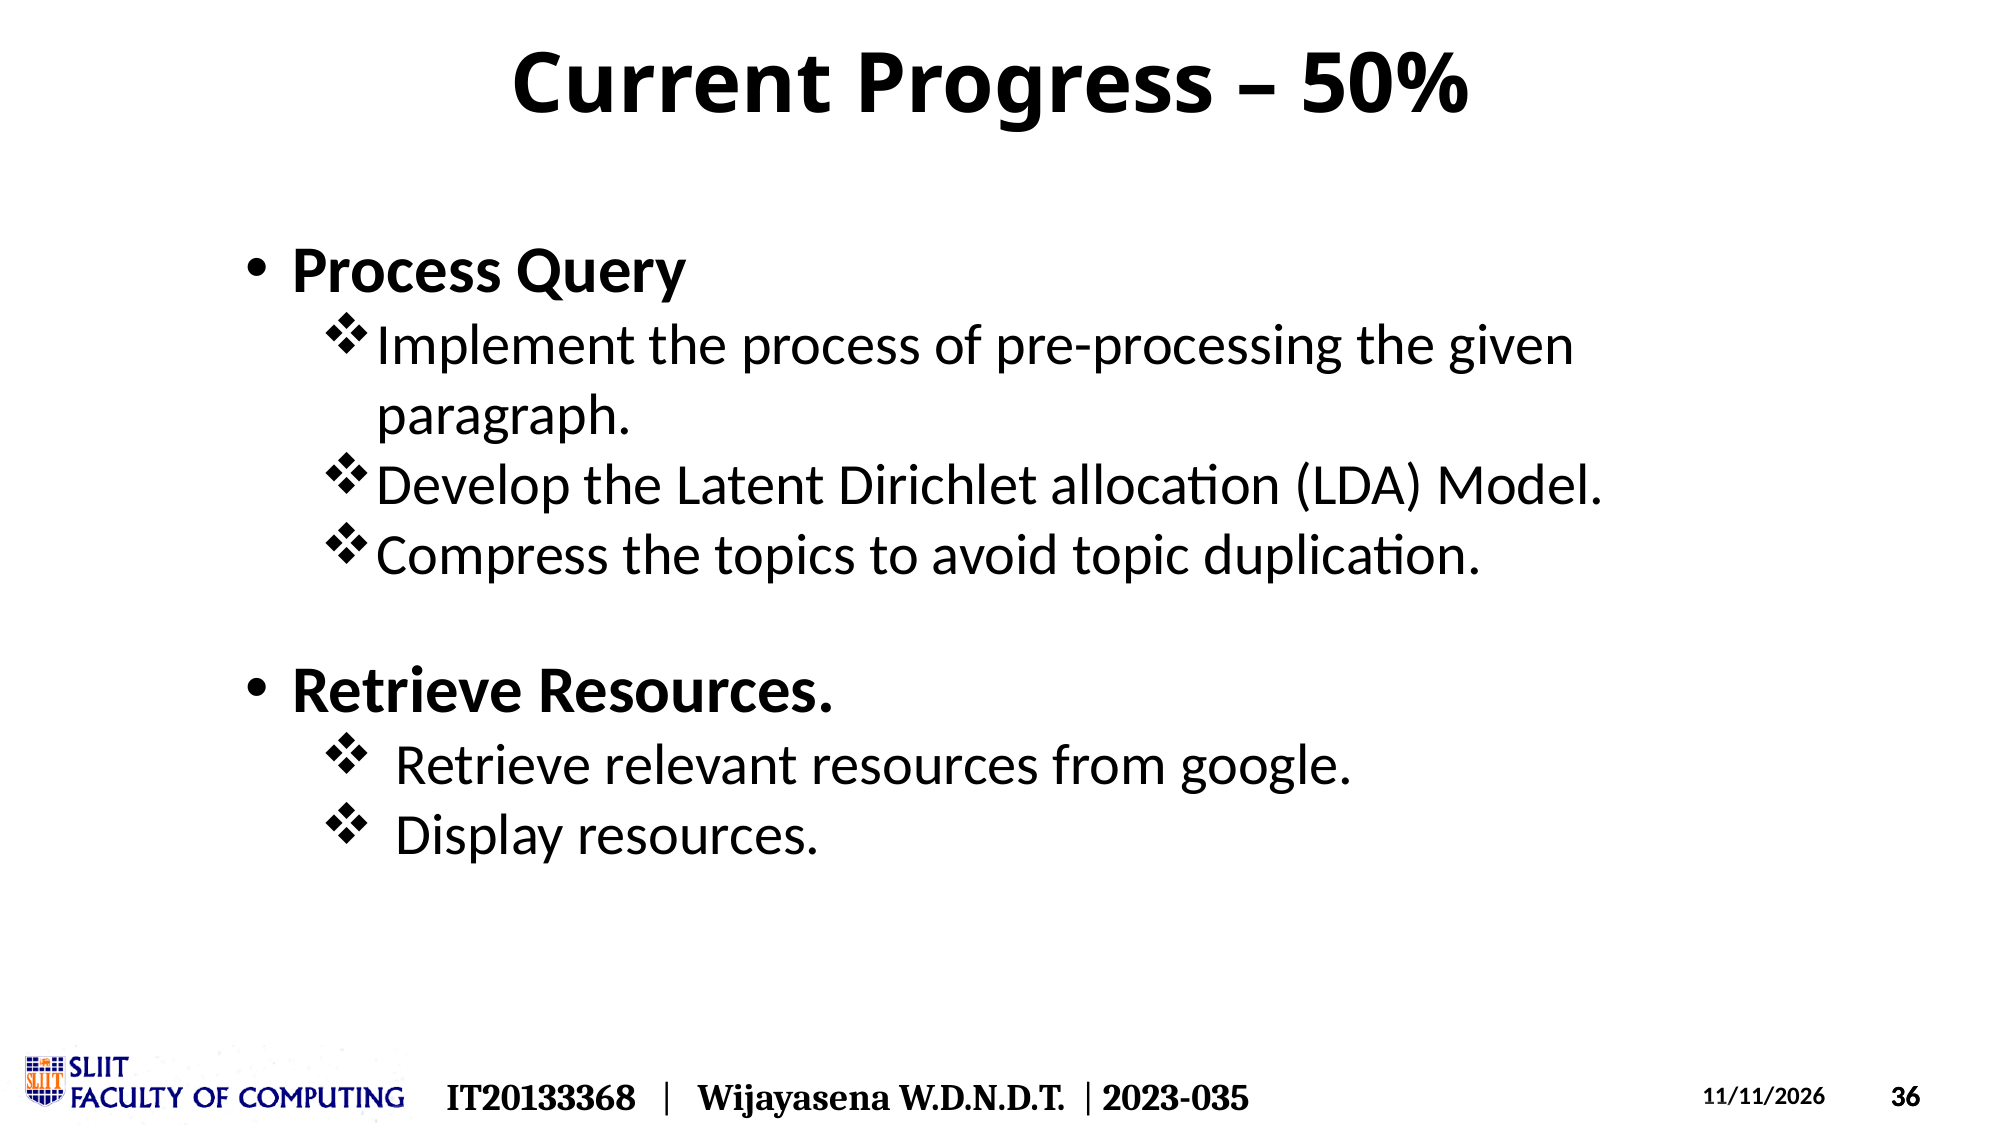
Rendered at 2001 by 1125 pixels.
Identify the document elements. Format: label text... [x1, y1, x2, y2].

text_box Current Progress – 50% [32, 33, 1950, 165]
text_box IT20133368 | Wijayasena W.D.N.D.T. | 2023-035 [431, 1065, 1550, 1125]
text_box Process Query Implement the process of pre-processing the given paragraph. Develop the Latent Dirichlet allocation (LDA) Model. Compress the topics to avoid topic duplication. Retrieve Resources. Retrieve relevant resources from google. Display resources. [230, 218, 1786, 874]
picture [0, 1045, 413, 1124]
